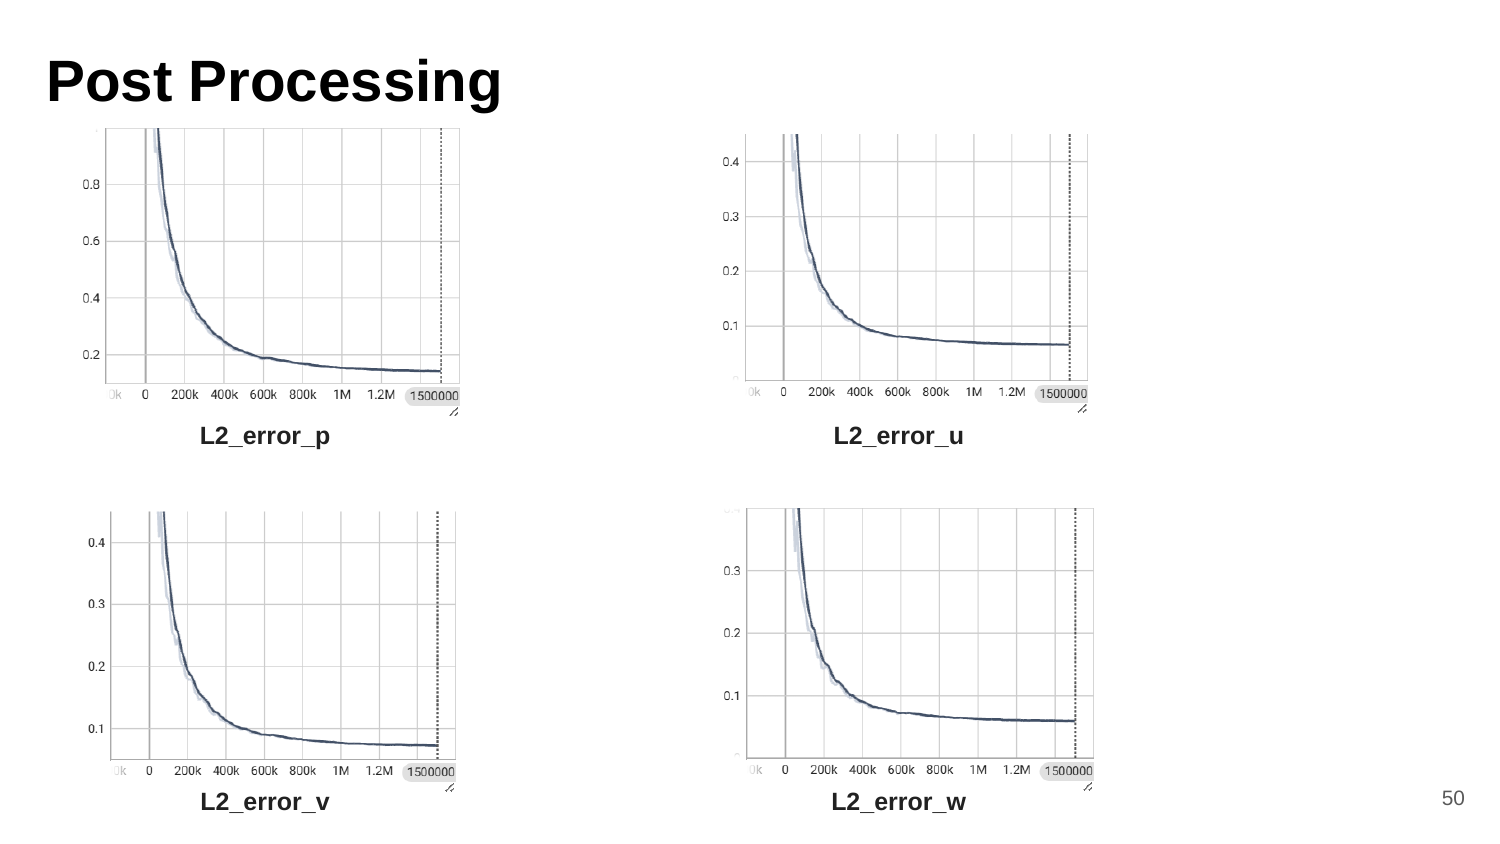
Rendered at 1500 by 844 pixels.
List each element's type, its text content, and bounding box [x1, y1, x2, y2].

picture [67, 120, 464, 416]
text_box L2_error_v [96, 802, 435, 836]
picture [706, 120, 1092, 416]
text_box L2_error_w [730, 802, 1068, 836]
picture [73, 497, 458, 794]
slide_number 50 [1389, 764, 1480, 830]
text_box L2_error_u [730, 424, 1068, 471]
picture [701, 497, 1096, 794]
text_box L2_error_p [96, 424, 435, 471]
title Post Processing [31, 44, 1138, 129]
